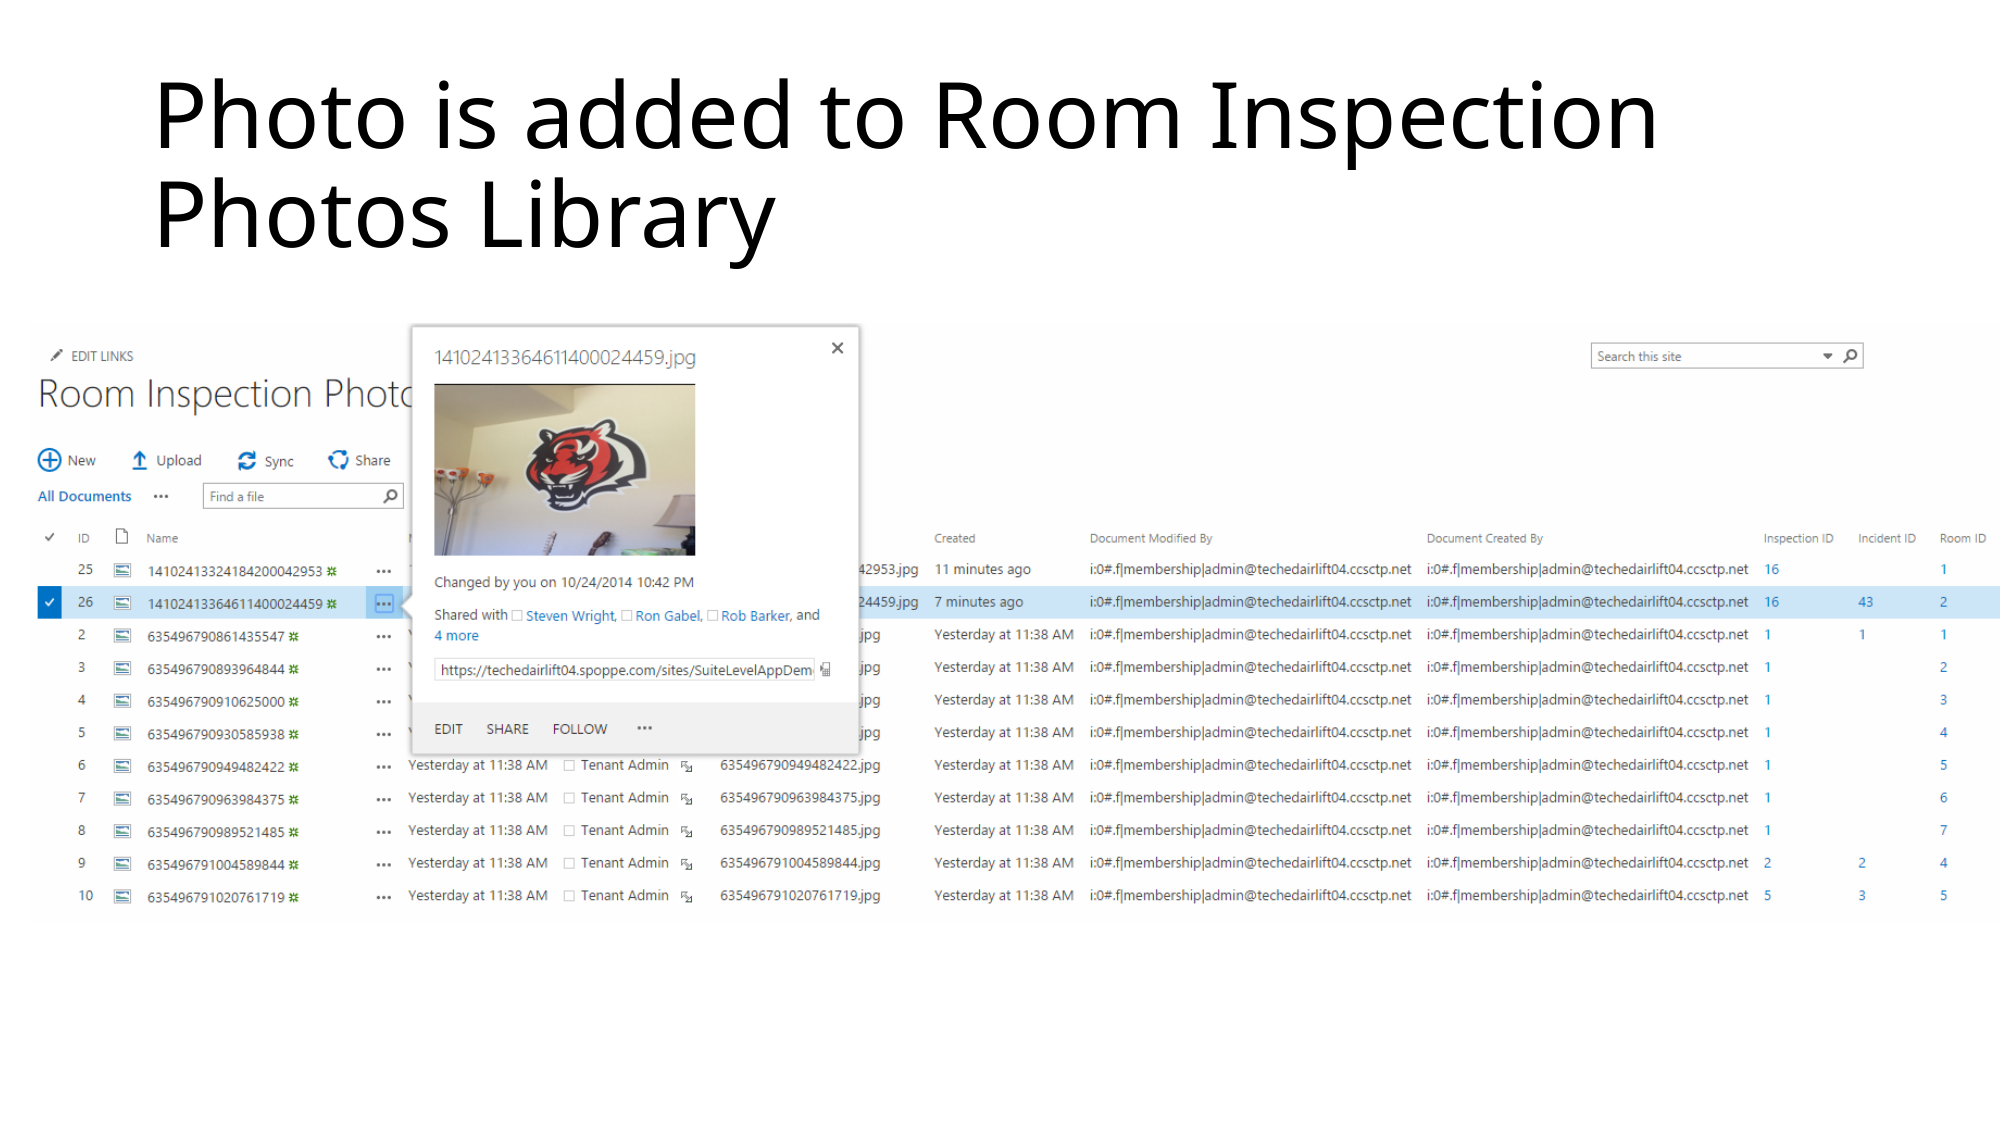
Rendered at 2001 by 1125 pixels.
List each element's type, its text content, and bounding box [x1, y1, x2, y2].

title Photo is added to Room Inspection Photos Library [137, 59, 1863, 278]
picture [29, 323, 2000, 922]
